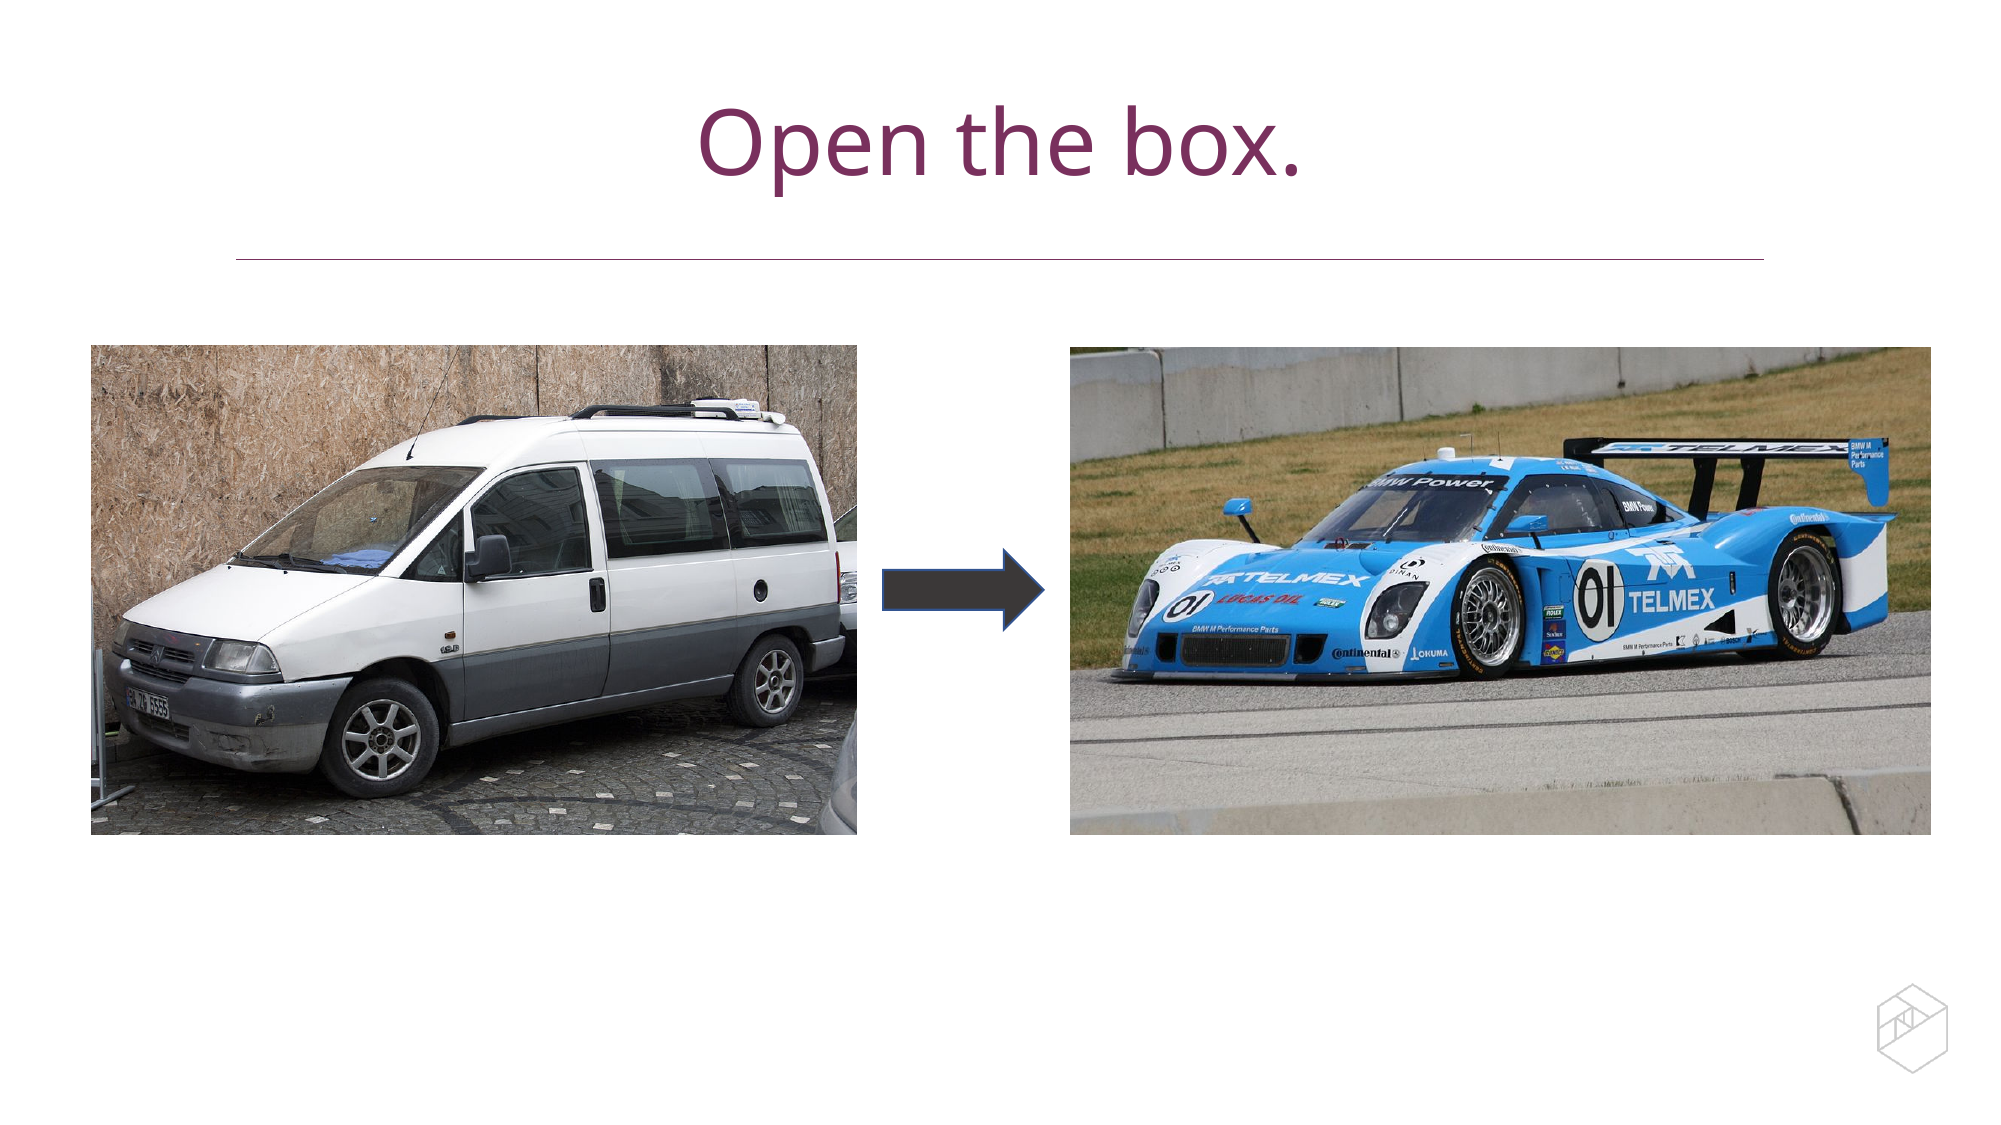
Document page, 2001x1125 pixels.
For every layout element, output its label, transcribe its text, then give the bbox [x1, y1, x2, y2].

picture [91, 345, 857, 835]
picture [1070, 347, 1931, 835]
text_box Open the box. [236, 76, 1764, 201]
picture [1877, 983, 1948, 1074]
text_box [882, 547, 1046, 633]
